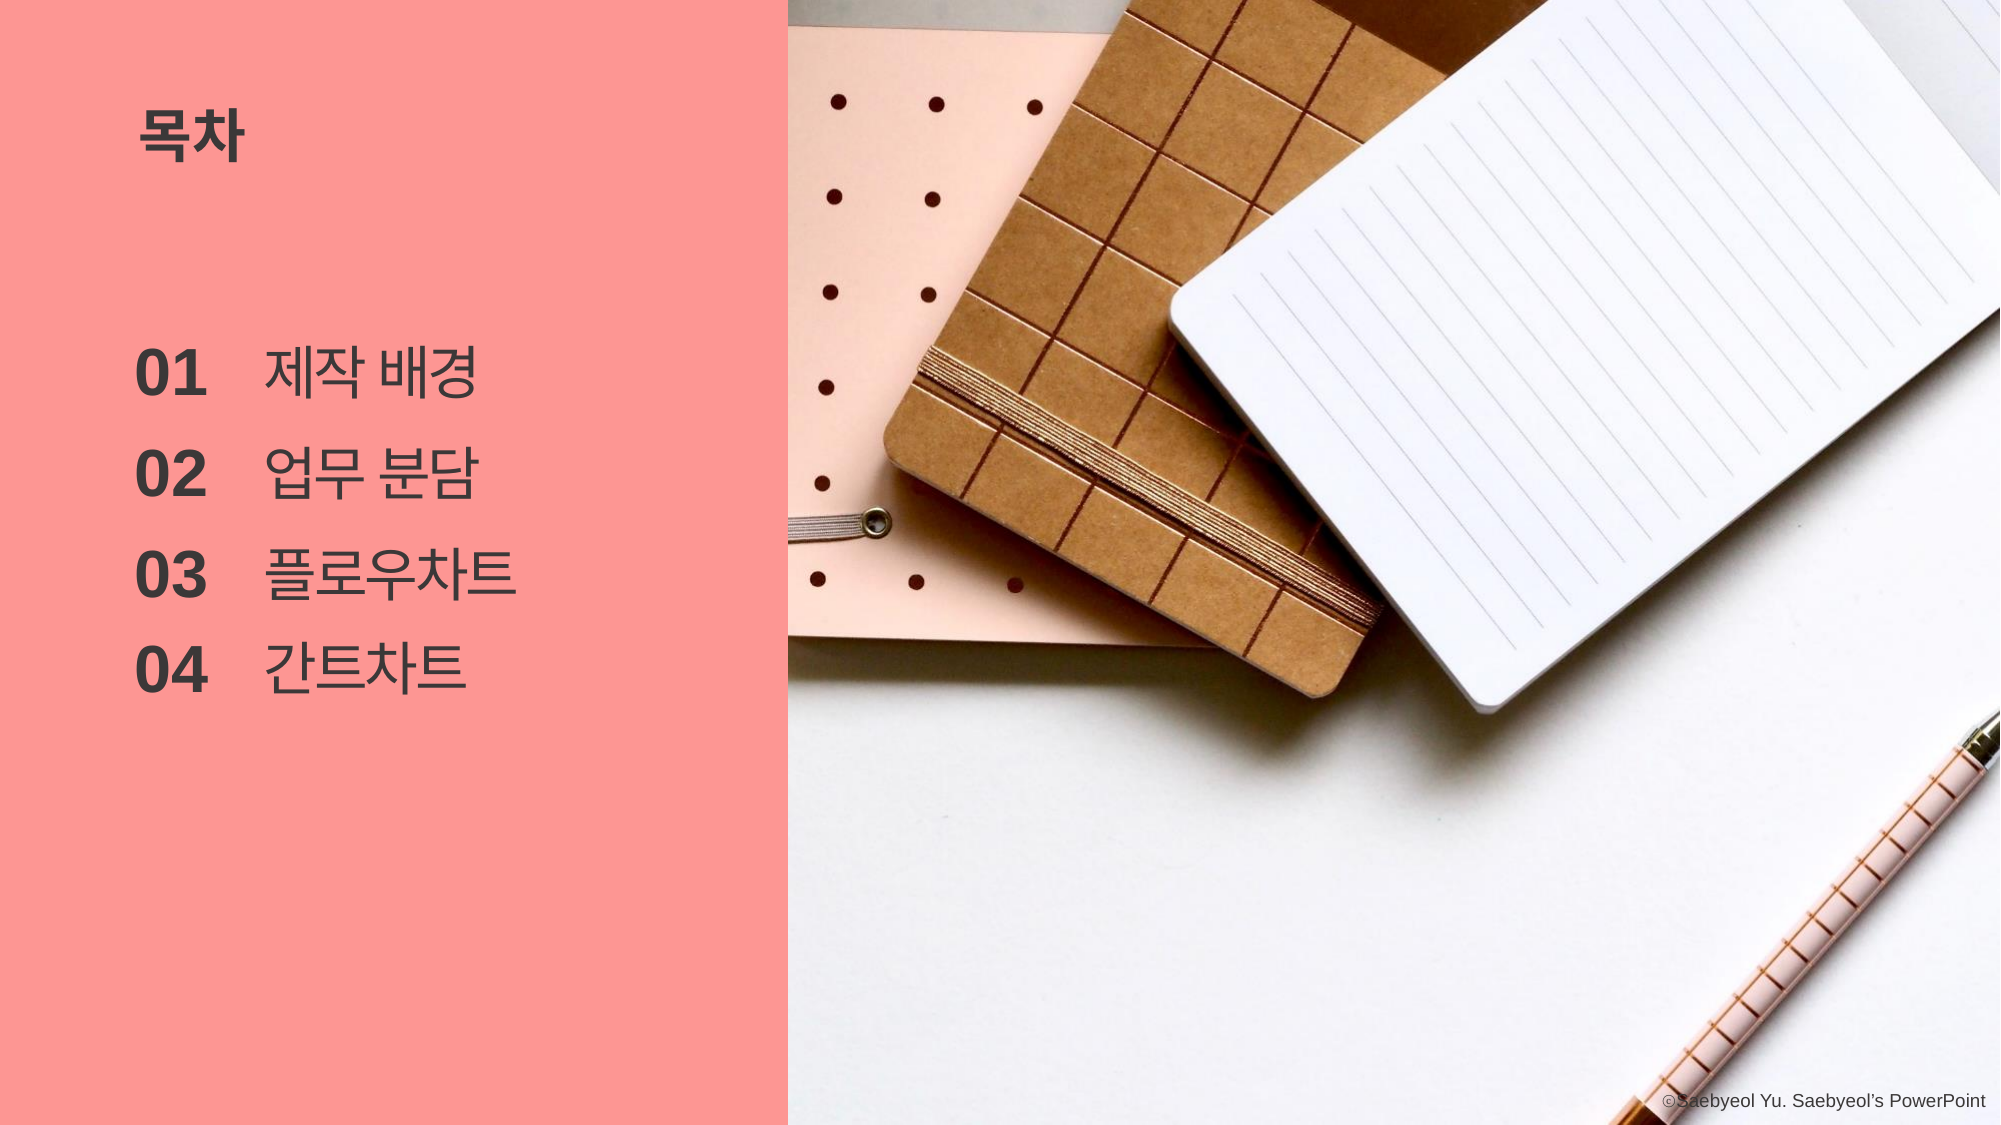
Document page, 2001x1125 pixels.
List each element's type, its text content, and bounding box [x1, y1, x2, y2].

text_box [119, 523, 533, 620]
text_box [119, 422, 494, 519]
text_box [0, 0, 788, 1125]
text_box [119, 321, 494, 418]
picture [788, 0, 2000, 1125]
text_box 목차 [123, 91, 261, 177]
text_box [119, 618, 483, 714]
